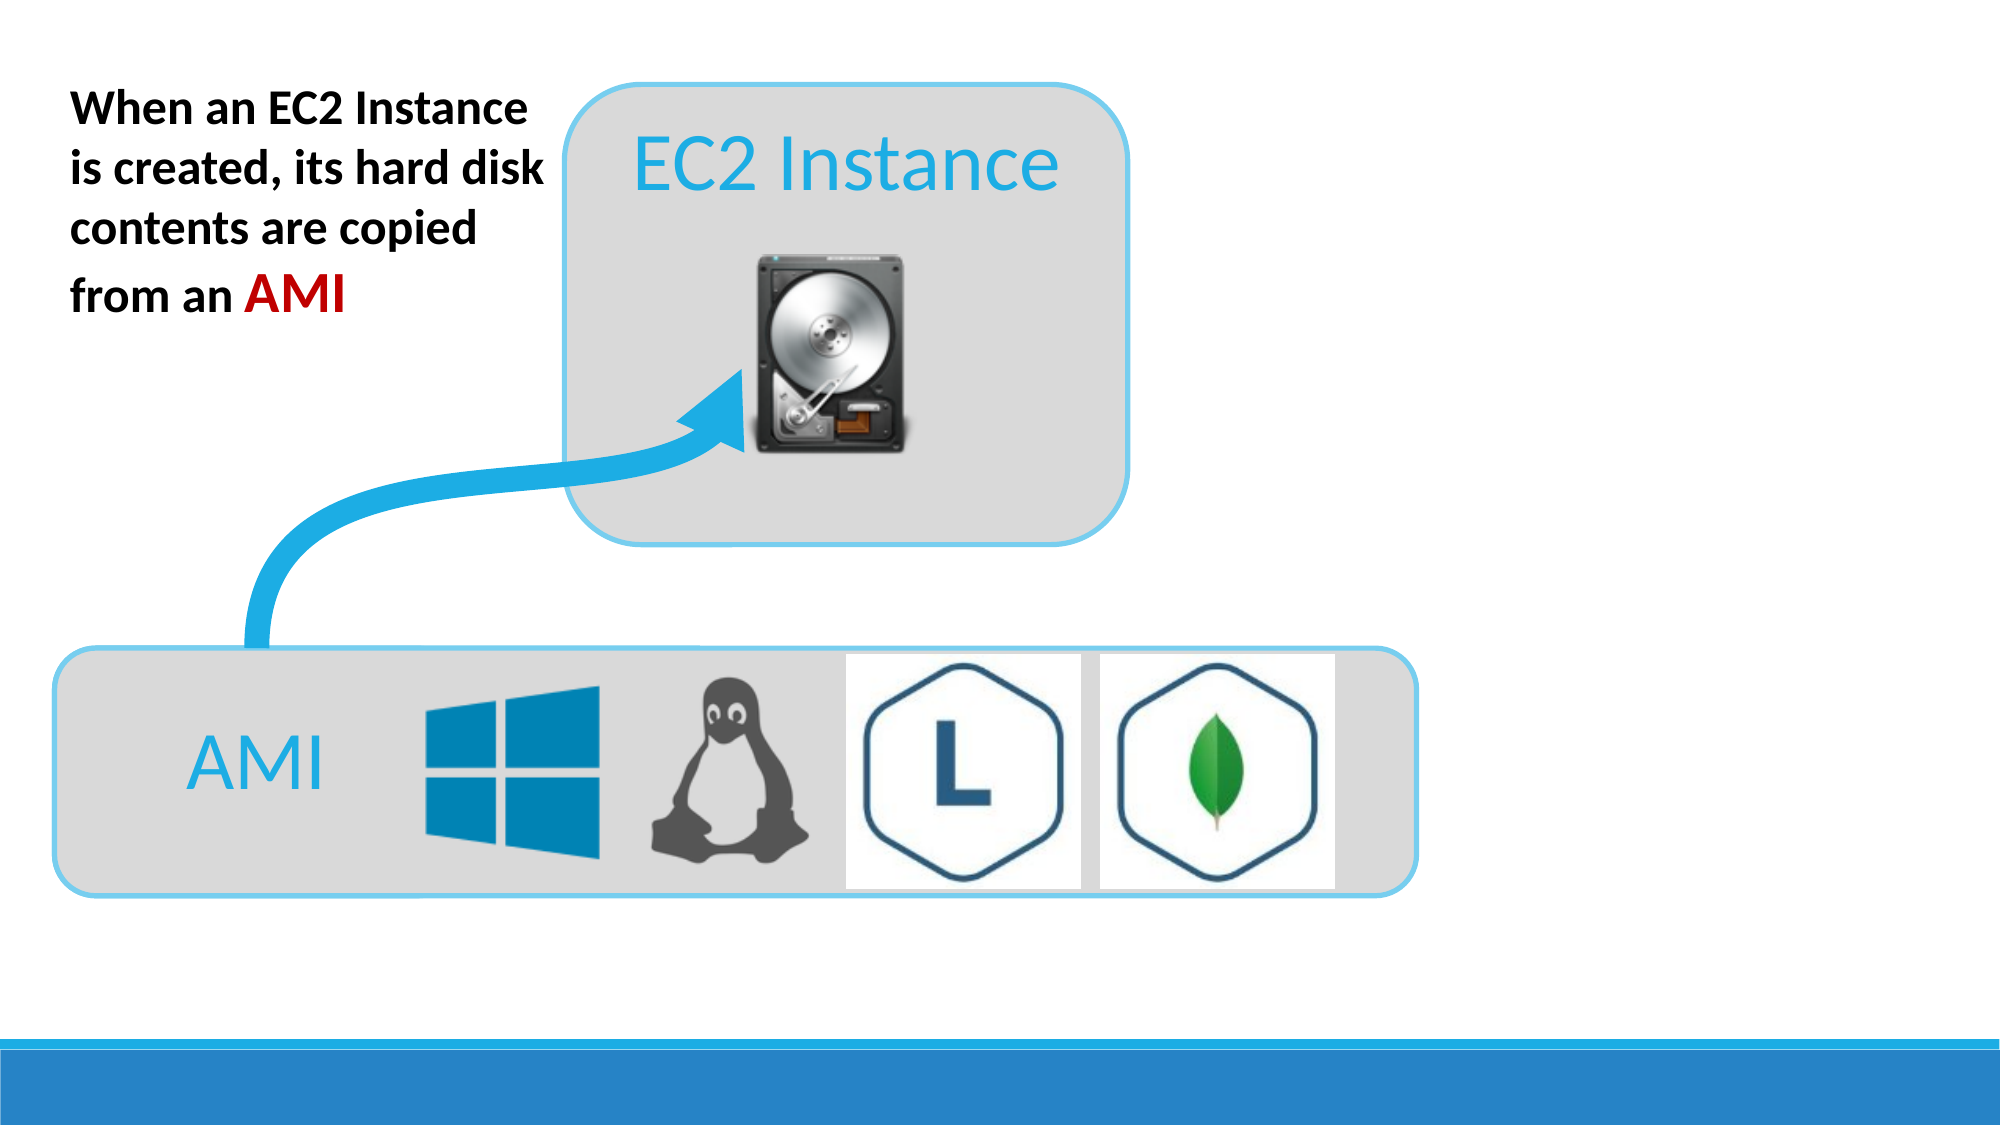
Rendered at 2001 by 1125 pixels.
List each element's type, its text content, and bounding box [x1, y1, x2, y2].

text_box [358, 265, 640, 752]
picture [718, 240, 944, 467]
text_box AMI [101, 698, 409, 814]
picture [845, 653, 1082, 890]
text_box [647, 646, 1418, 898]
picture [412, 670, 614, 873]
picture [1099, 653, 1336, 890]
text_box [563, 83, 1129, 546]
text_box When an EC2 Instance is created, its hard disk contents are copied from an AMI [55, 67, 586, 332]
picture [630, 669, 832, 871]
text_box [53, 646, 852, 898]
